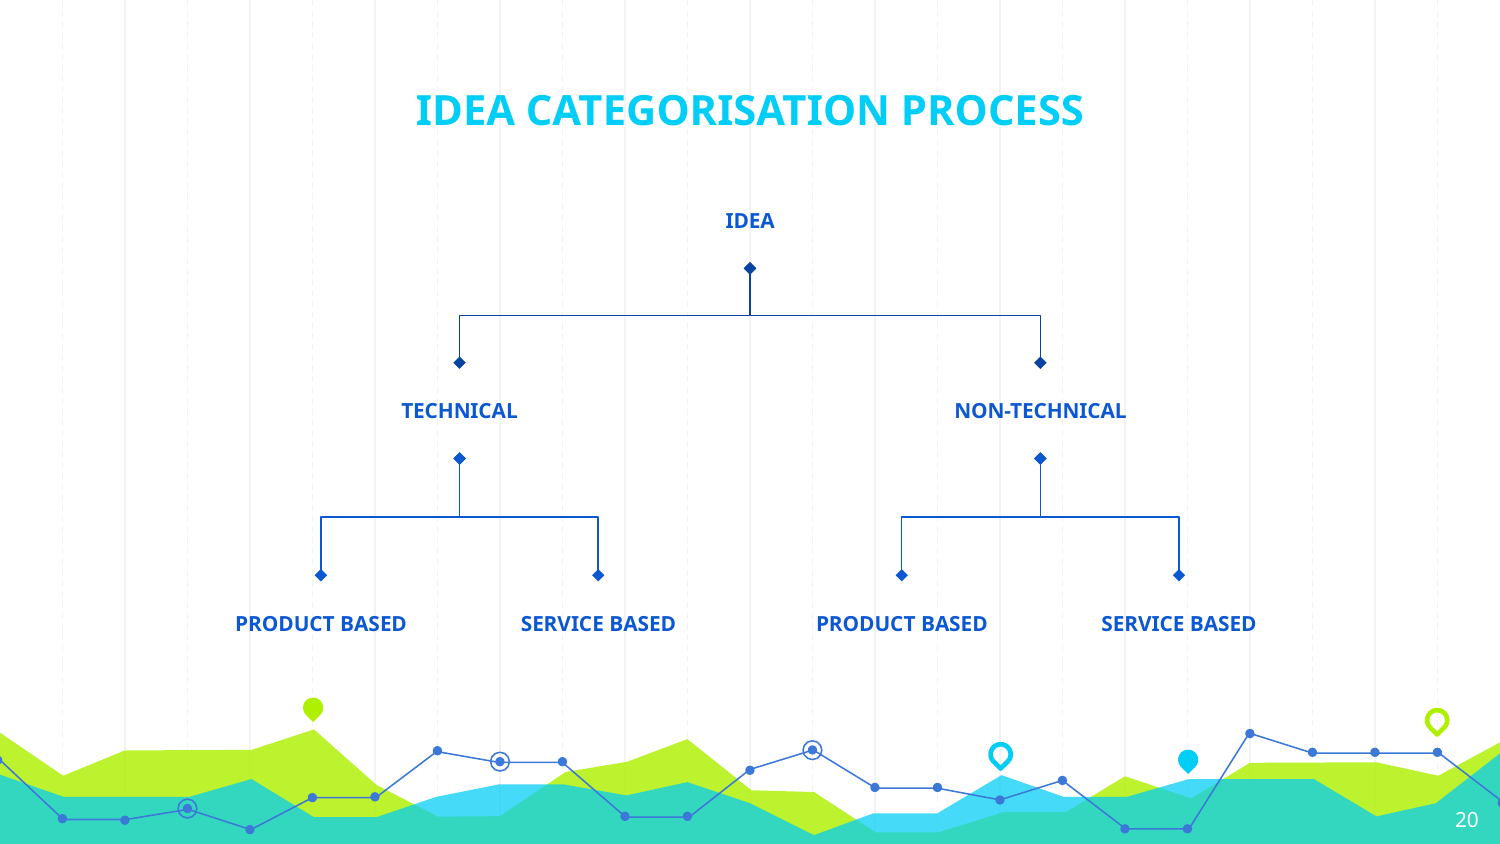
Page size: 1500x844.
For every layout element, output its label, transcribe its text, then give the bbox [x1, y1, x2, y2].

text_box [557, 170, 653, 462]
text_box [331, 447, 449, 587]
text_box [912, 447, 1030, 587]
slide_number ‹#› [1403, 791, 1494, 844]
text_box SERVICE BASED [472, 575, 725, 672]
text_box PRODUCT BASED [775, 575, 1028, 672]
text_box SERVICE BASED [1052, 575, 1306, 672]
title IDEA CATEGORISATION PROCESS [176, 31, 1324, 150]
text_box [1051, 447, 1169, 587]
text_box NON-TECHNICAL [947, 362, 1167, 459]
text_box PRODUCT BASED [194, 575, 448, 672]
text_box TECHNICAL [333, 362, 552, 459]
text_box IDEA [655, 172, 843, 269]
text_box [847, 170, 943, 462]
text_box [470, 447, 588, 587]
